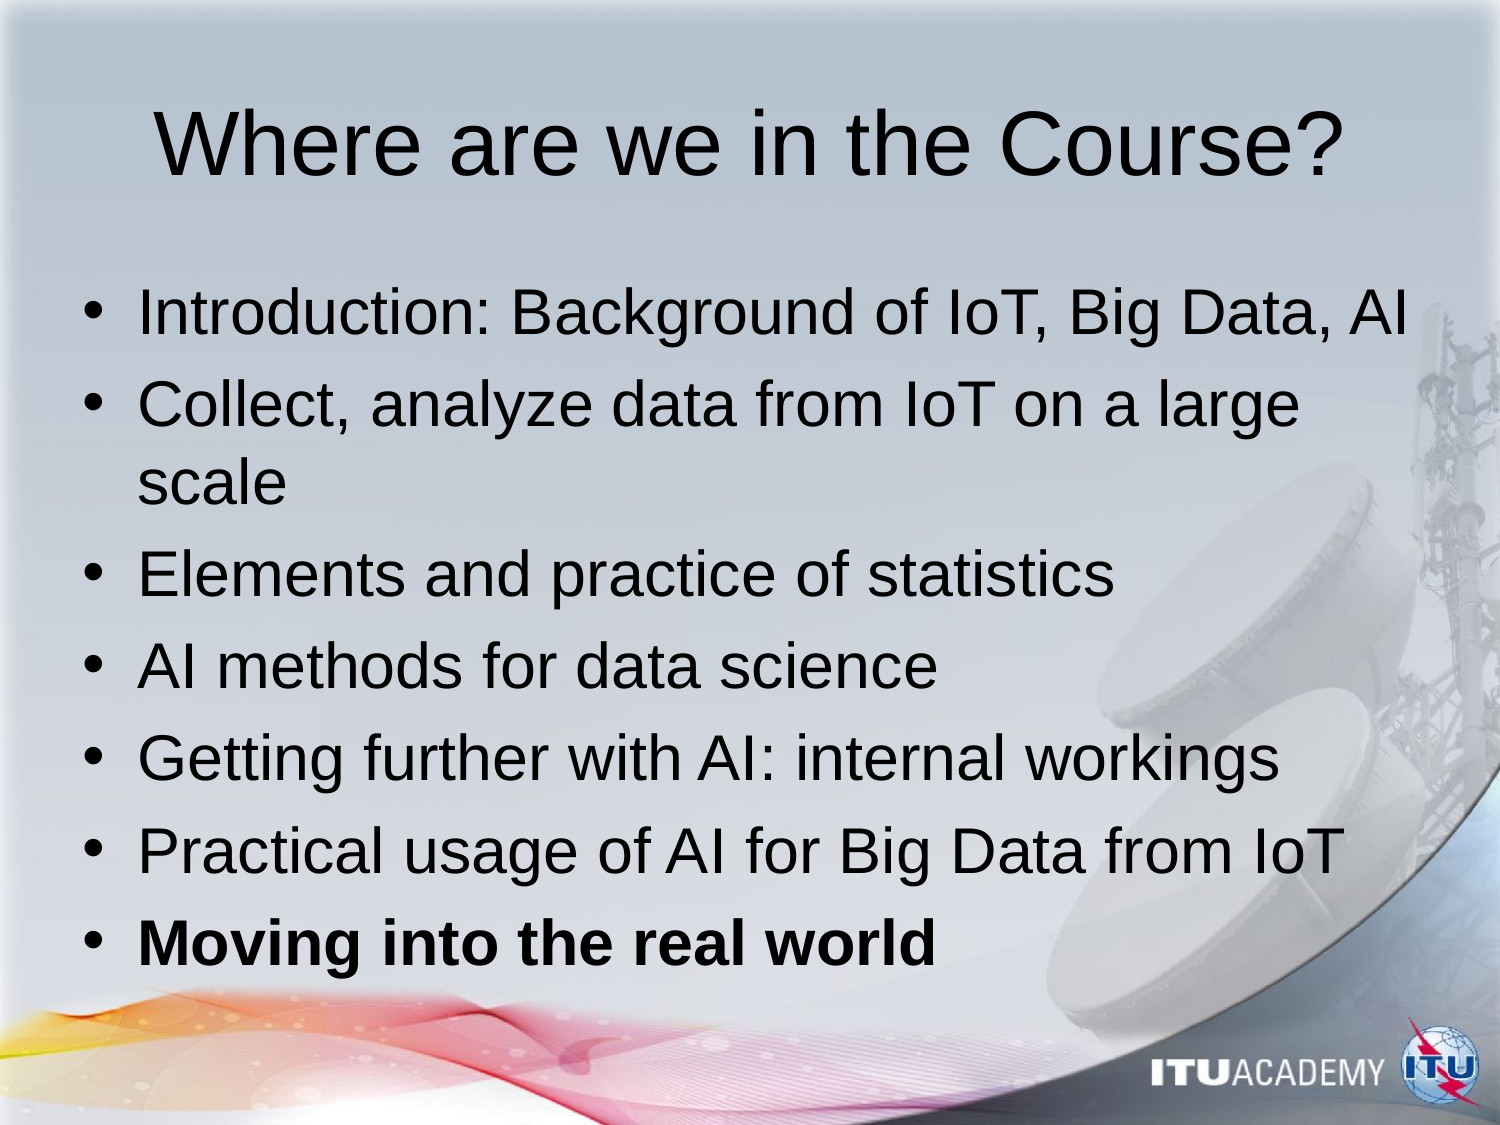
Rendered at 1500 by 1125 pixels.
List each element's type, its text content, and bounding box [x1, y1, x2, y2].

title Where are we in the Course? [74, 44, 1426, 234]
picture [0, 0, 1500, 1125]
list Introduction: Background of IoT, Big Data, AI Collect, analyze data from IoT on a large scale Elements and practice of statistics AI methods for data science Getting further with AI: internal workings Practical usage of AI for Big Data from IoT Moving into the real world [74, 261, 1426, 1006]
